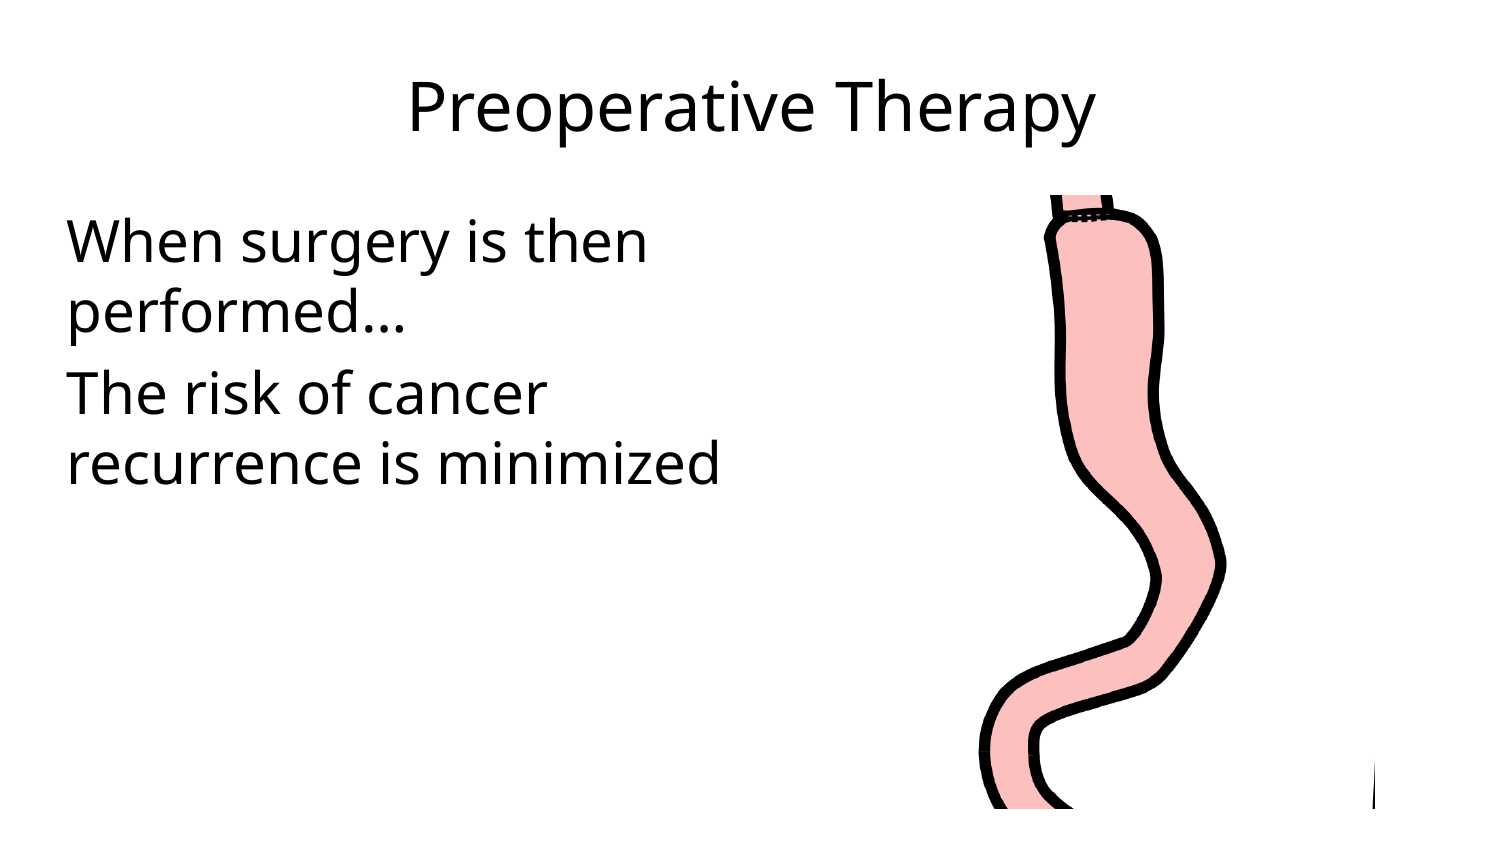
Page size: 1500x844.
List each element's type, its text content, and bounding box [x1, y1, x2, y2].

title Preoperative Therapy [51, 33, 1451, 175]
picture [830, 195, 1376, 809]
list When surgery is then performed… The risk of cancer recurrence is minimized [51, 196, 738, 810]
